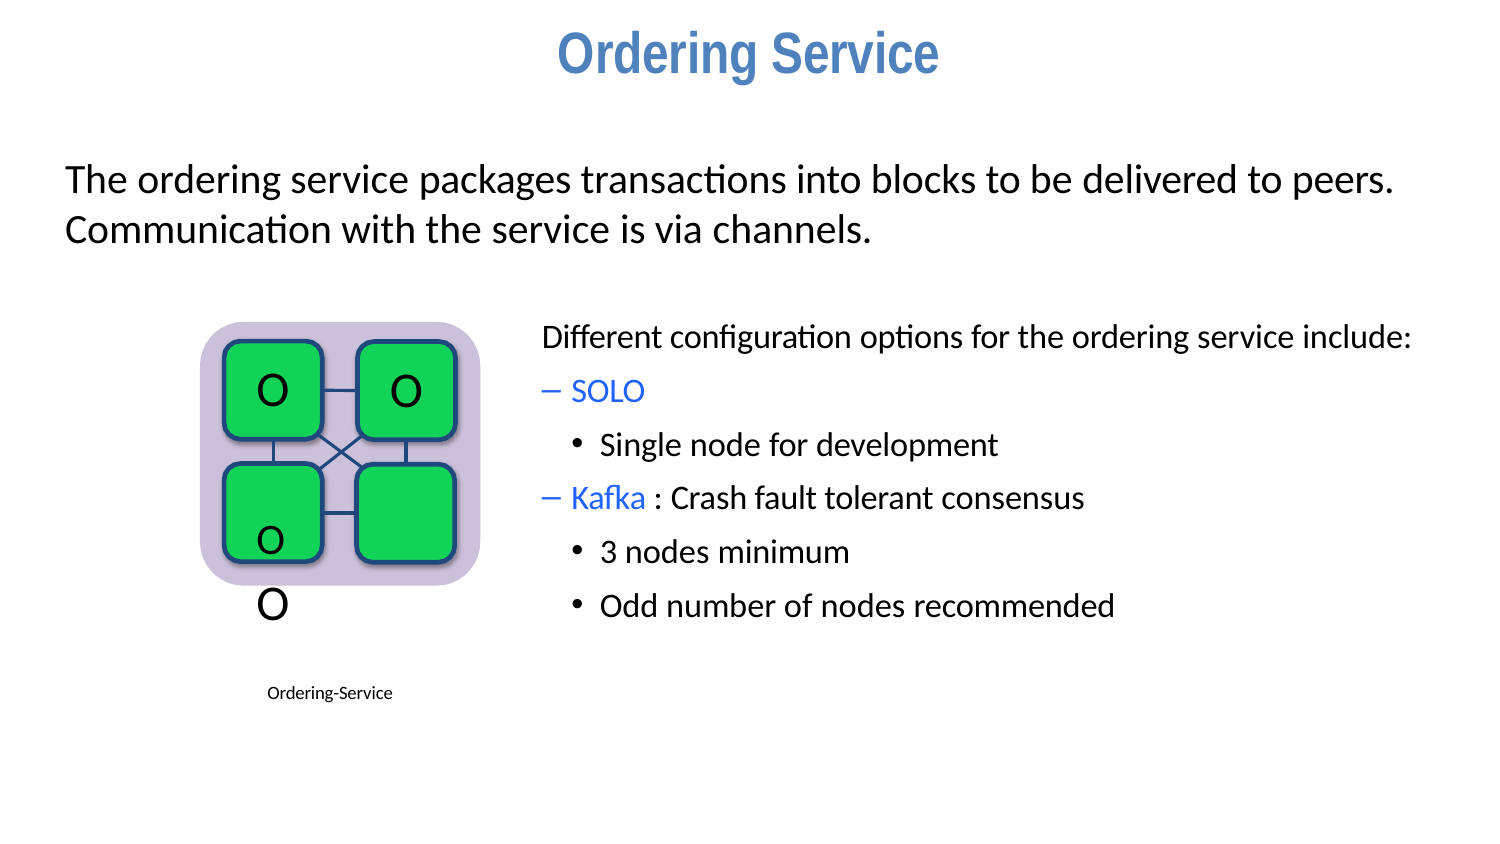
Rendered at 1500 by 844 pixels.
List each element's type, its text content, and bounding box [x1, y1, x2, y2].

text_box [271, 388, 471, 585]
title Ordering Service [555, 13, 945, 149]
text_box Different configuration options for the ordering service include: SOLO Single node for development Kafka : Crash fault tolerant consensus 3 nodes minimum Odd number of nodes recommended [539, 299, 1428, 625]
text_box O O Ordering-Service [254, 594, 425, 704]
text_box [199, 321, 481, 586]
text_box The ordering service packages transactions into blocks to be delivered to peers. Communication with the service is via channels. [62, 149, 1407, 252]
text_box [348, 335, 472, 388]
